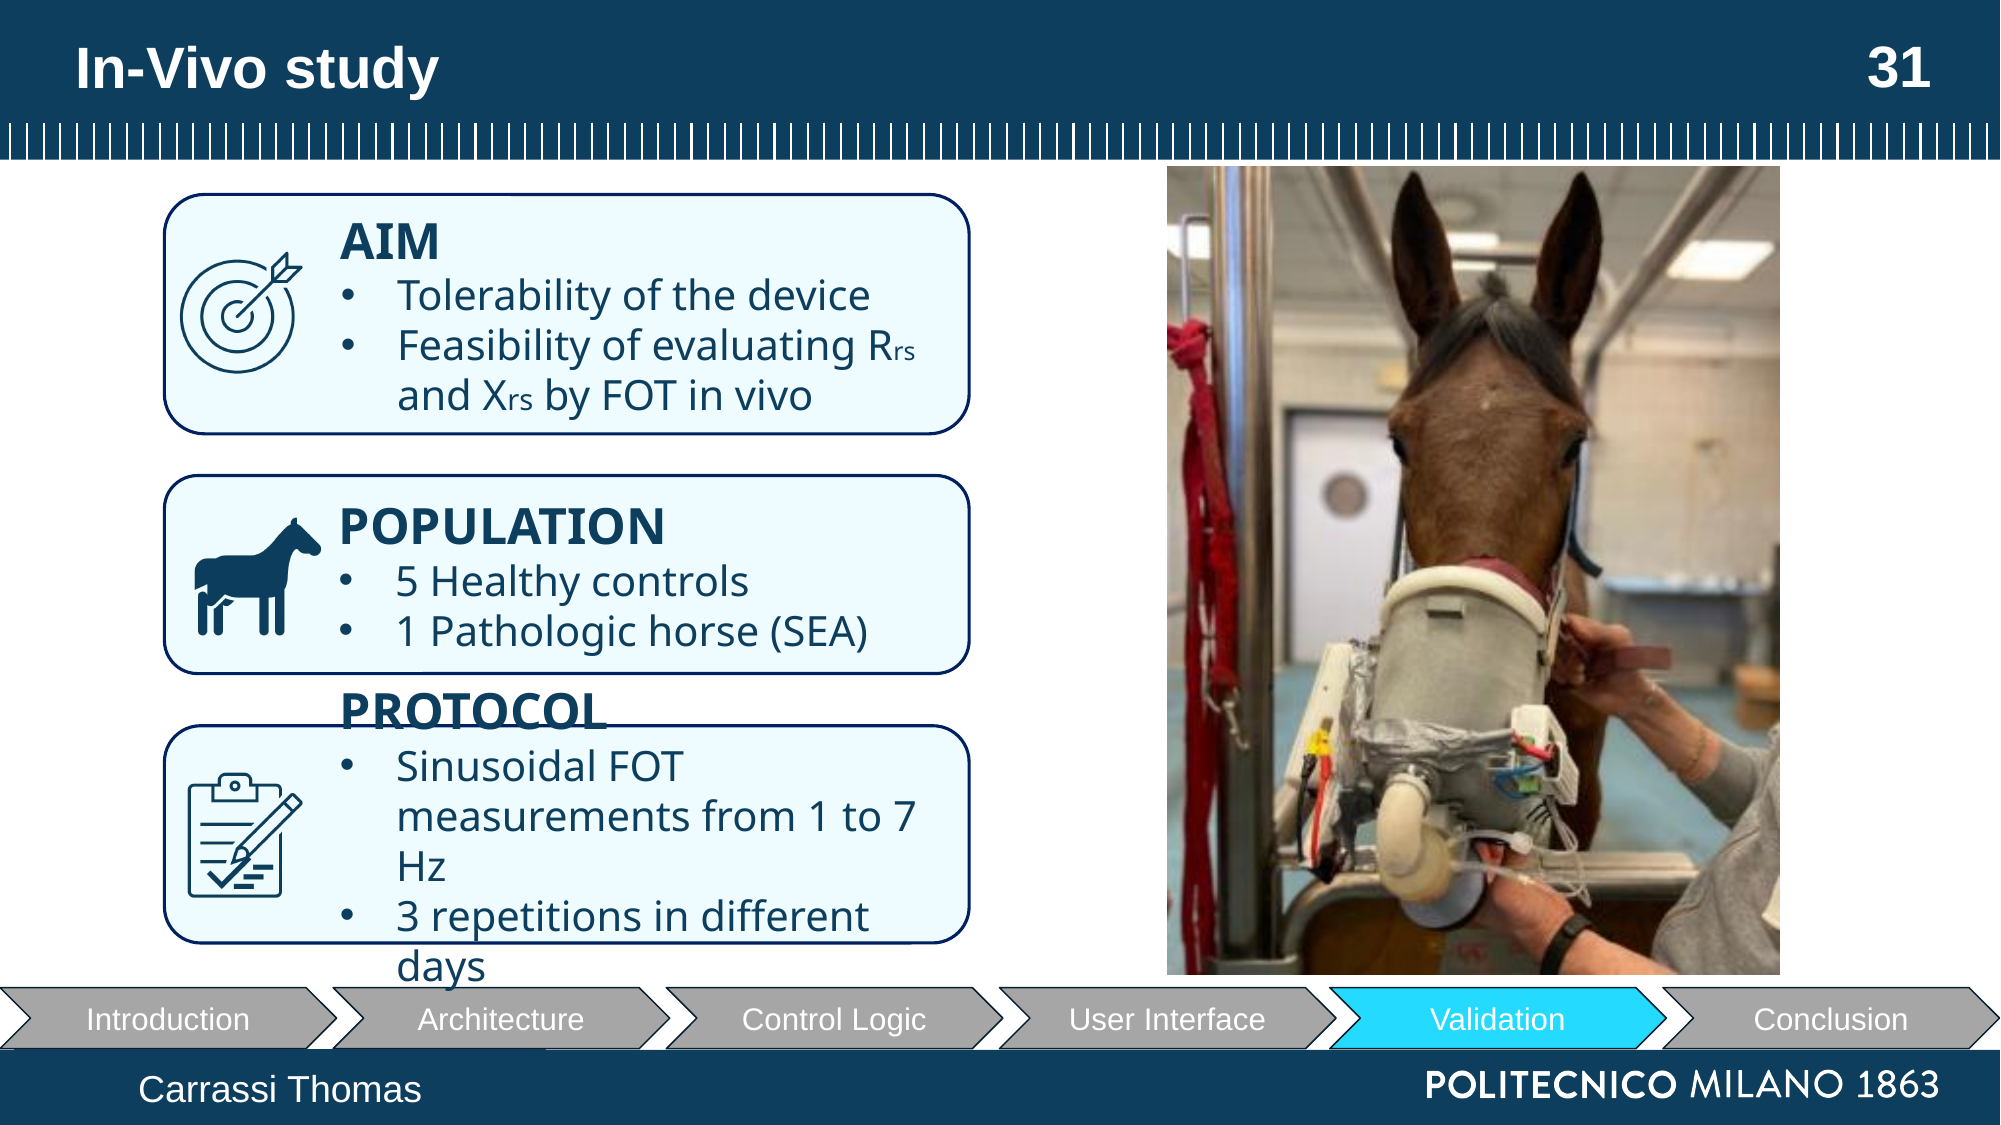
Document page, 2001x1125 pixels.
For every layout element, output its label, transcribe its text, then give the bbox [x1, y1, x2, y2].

text_box POPULATION 5 Healthy controls 1 Pathologic horse (SEA) [163, 474, 970, 675]
slide_number 30 [1814, 9, 1948, 120]
picture [1424, 1069, 1941, 1099]
text_box PROTOCOL Sinusoidal FOT measurements from 1 to 7 Hz 3 repetitions in different days [163, 724, 970, 944]
text_box Carrassi Thomas [14, 1049, 546, 1125]
picture [1167, 166, 1780, 975]
text_box AIM Tolerability of the device Feasibility of evaluating Rrs and Xrs by FOT in vivo [163, 193, 970, 435]
title In-Vivo study [60, 22, 1784, 106]
picture [182, 500, 333, 651]
picture [164, 238, 315, 390]
picture [164, 759, 315, 917]
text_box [0, 987, 2000, 1049]
